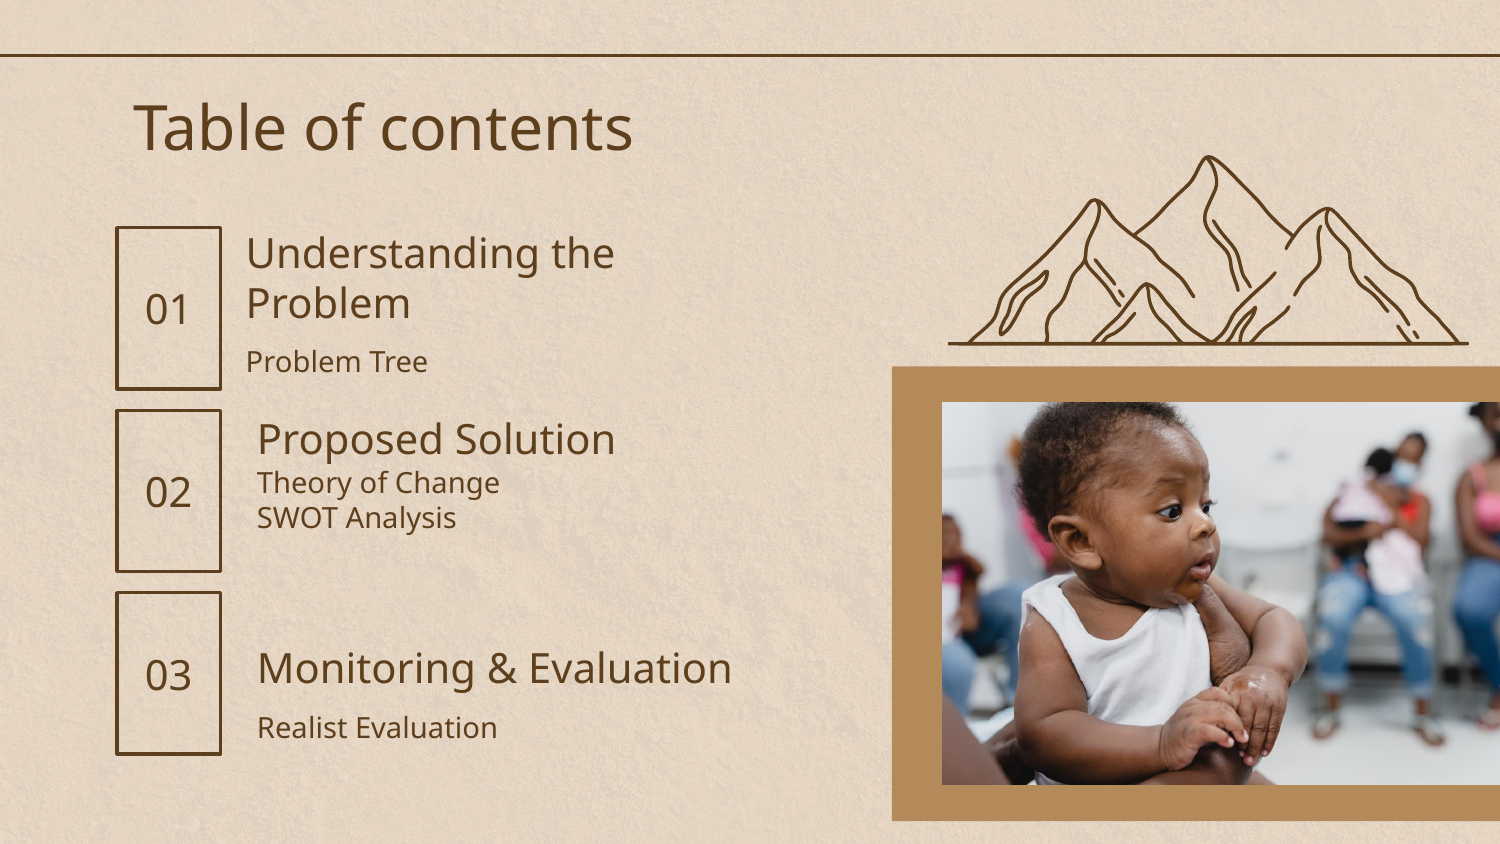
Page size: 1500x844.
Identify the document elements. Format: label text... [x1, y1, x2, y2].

subtitle Monitoring & Evaluation [241, 639, 771, 707]
picture [942, 402, 1500, 786]
title Table of contents [118, 72, 1382, 167]
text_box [948, 155, 1469, 346]
title 03 [115, 591, 222, 756]
subtitle Realist Evaluation [241, 707, 719, 789]
title 01 [115, 226, 222, 391]
subtitle Proposed Solution [241, 410, 719, 478]
subtitle Understanding the Problem [230, 274, 805, 342]
subtitle Theory of Change SWOT Analysis [241, 478, 719, 544]
text_box [891, 366, 1500, 822]
subtitle Problem Tree [230, 327, 492, 422]
title 02 [115, 409, 222, 573]
